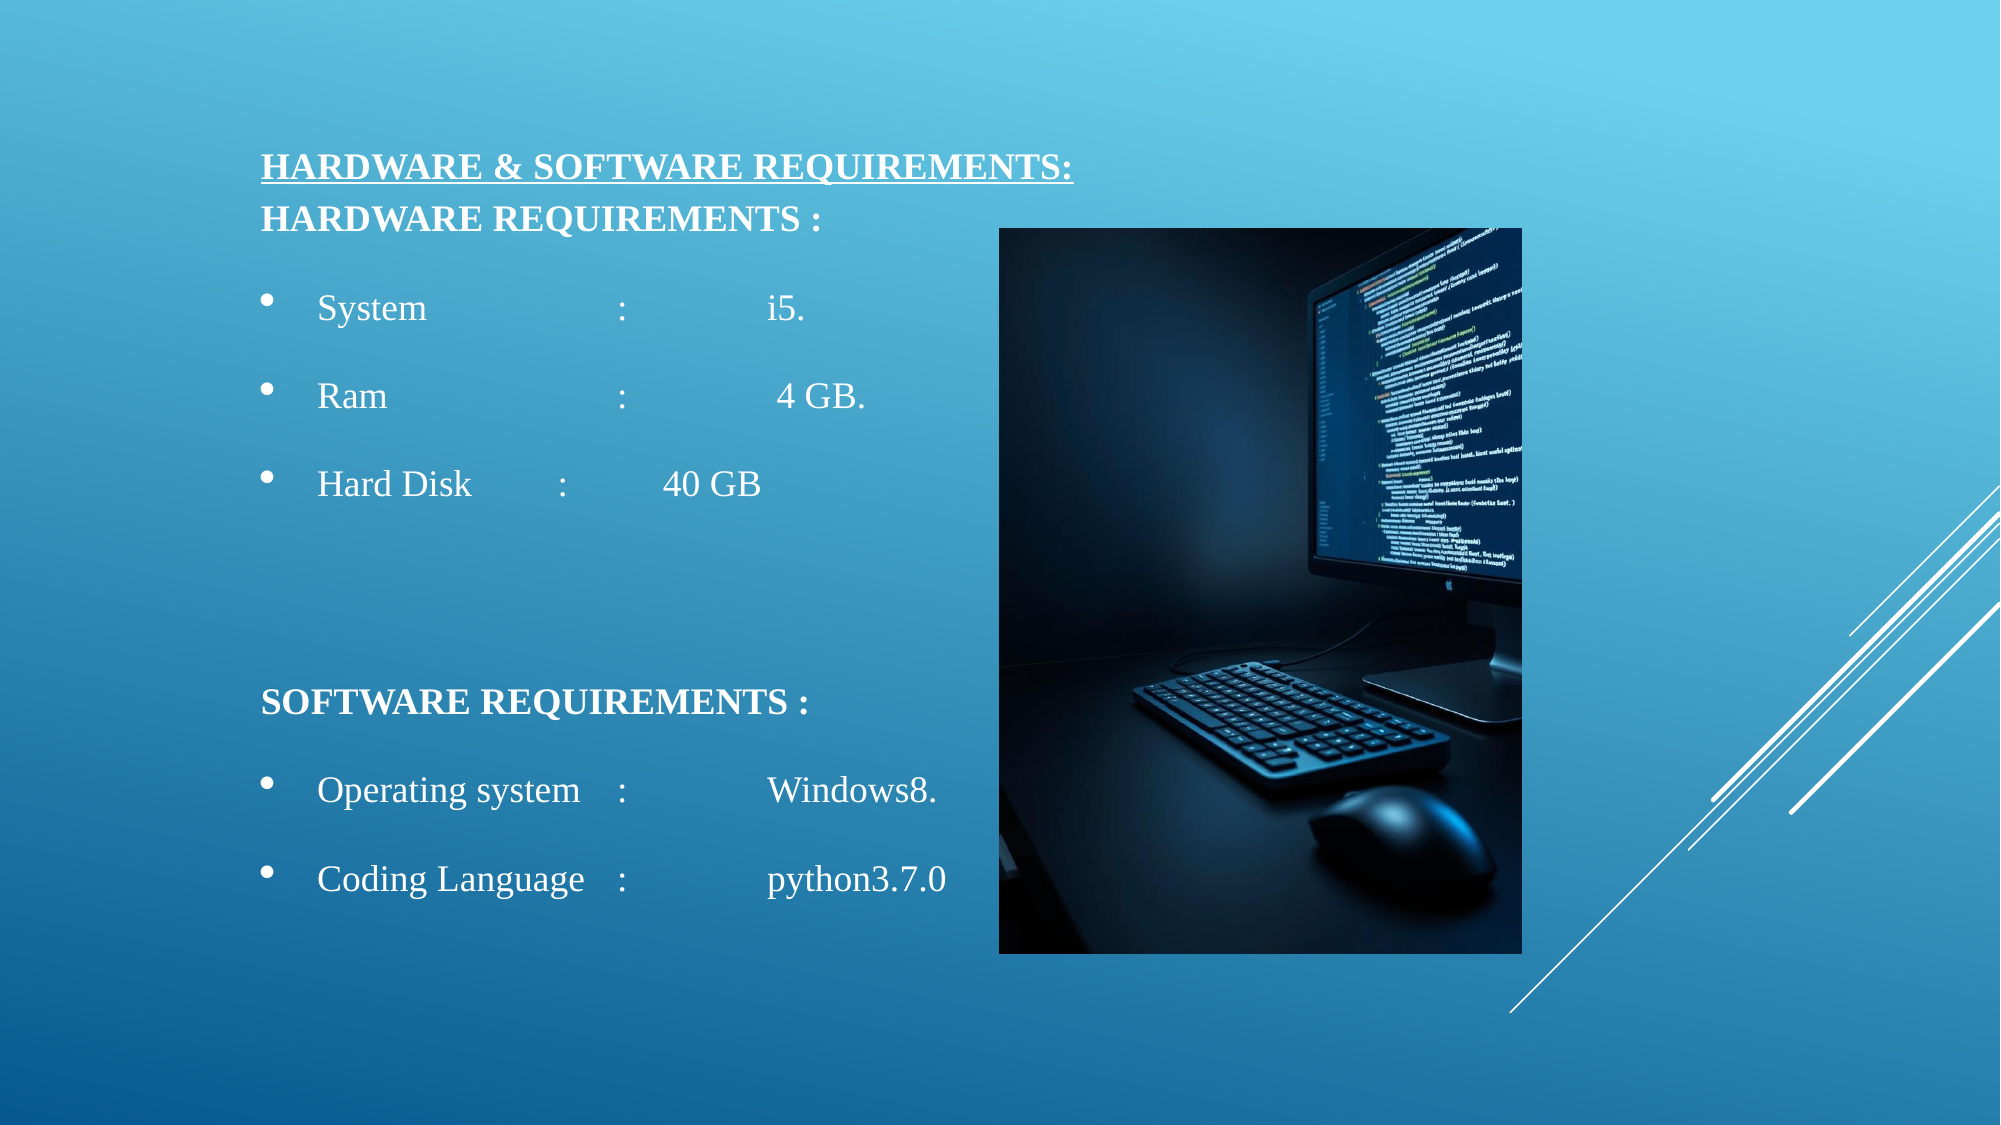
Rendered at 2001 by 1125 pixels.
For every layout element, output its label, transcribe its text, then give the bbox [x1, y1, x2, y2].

text_box HARDWARE & SOFTWARE REQUIREMENTS: HARDWARE REQUIREMENTS : System : i5. Ram : 4 GB. Hard Disk : 40 GB SOFTWARE REQUIREMENTS : Operating system : Windows8. Coding Language : python3.7.0 [246, 112, 1397, 972]
picture [999, 228, 1522, 954]
